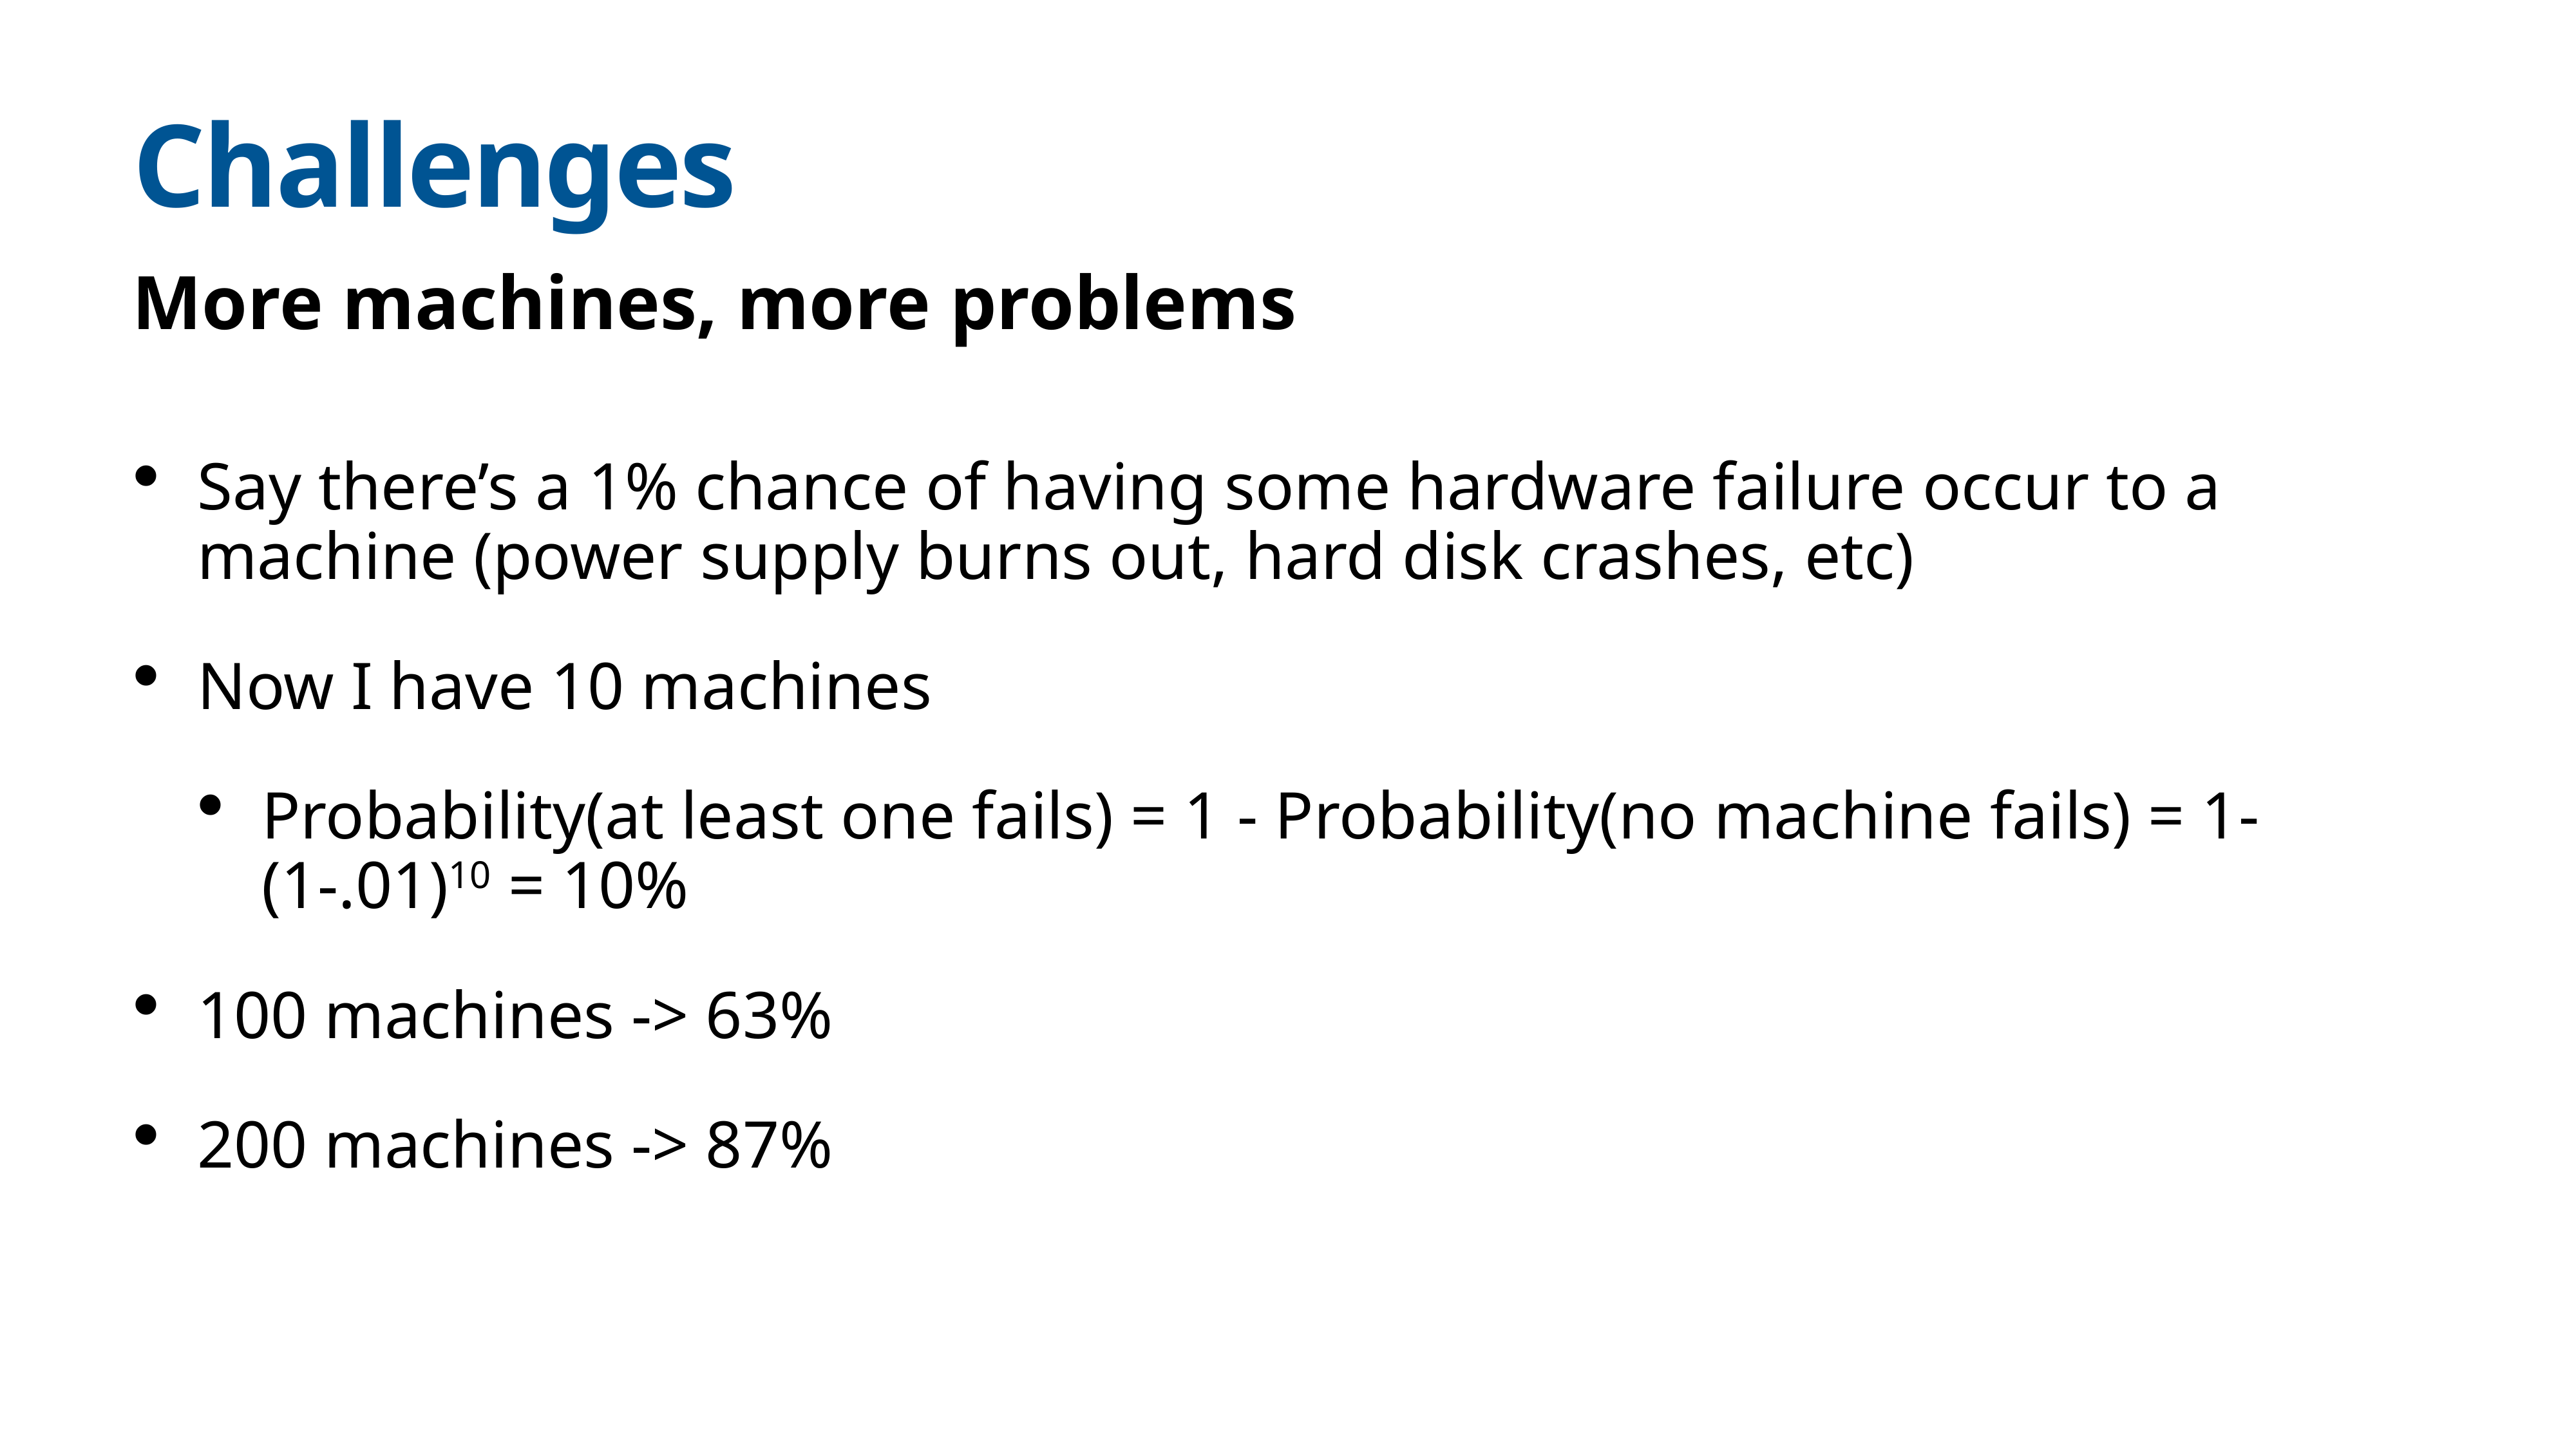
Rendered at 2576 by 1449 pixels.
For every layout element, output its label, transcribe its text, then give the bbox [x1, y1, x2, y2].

list More machines, more problems [127, 250, 2449, 350]
title Challenges [127, 113, 2449, 250]
list Say there’s a 1% chance of having some hardware failure occur to a machine (power supply burns out, hard disk crashes, etc) Now I have 10 machines Probability(at least one fails) = 1 - Probability(no machine fails) = 1-(1-.01)10 = 10% 100 machines -> 63% 200 machines -> 87% [127, 448, 2449, 1321]
